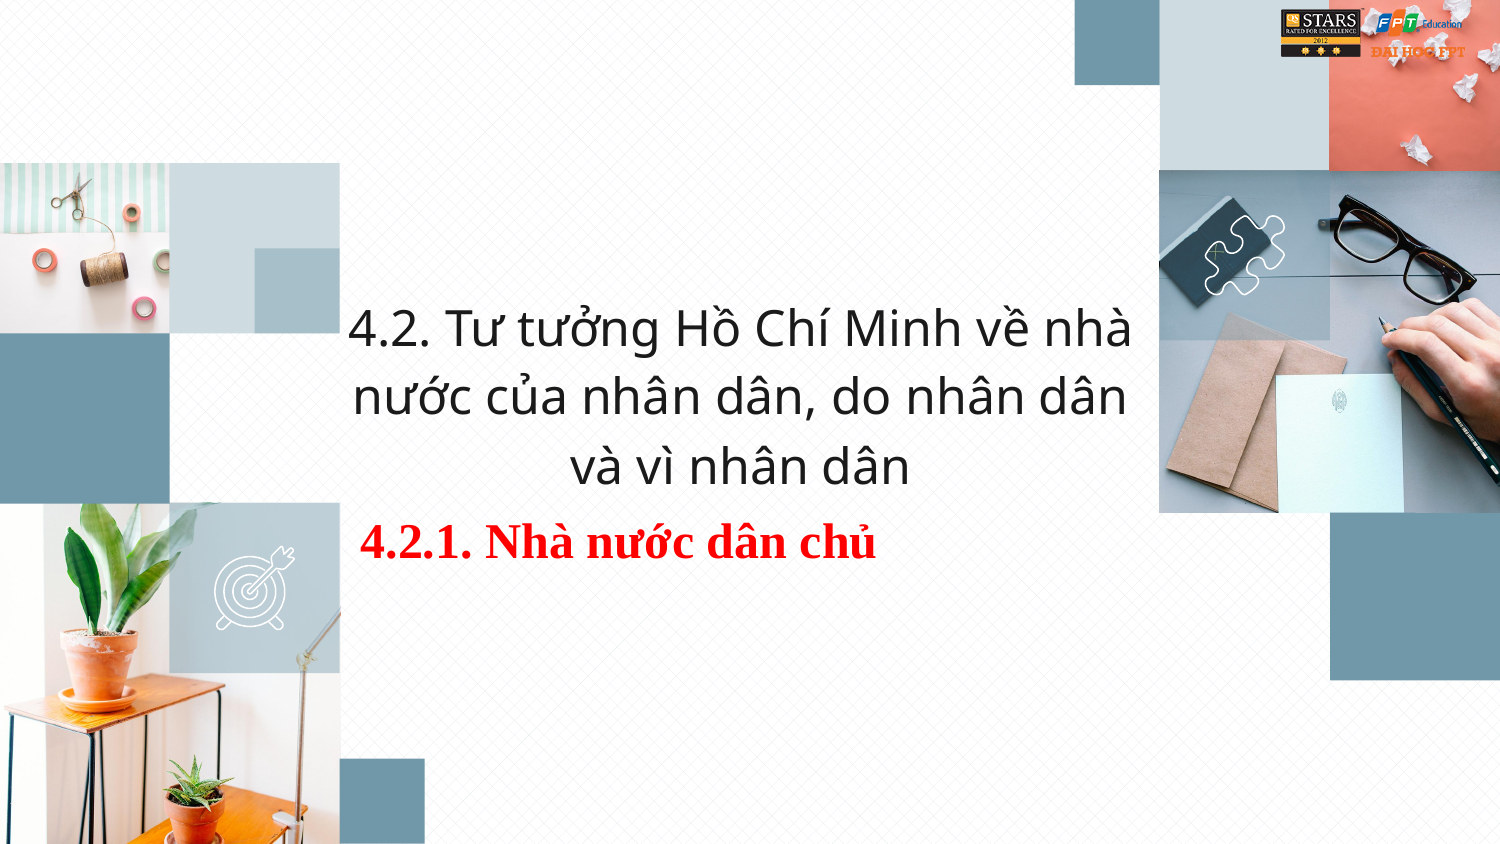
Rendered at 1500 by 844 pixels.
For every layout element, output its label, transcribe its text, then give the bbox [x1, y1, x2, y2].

picture [0, 163, 169, 333]
picture [0, 504, 341, 844]
text_box 4.2. Tư tưởng Hồ Chí Minh về nhà nước của nhân dân, do nhân dân và vì nhân dân [327, 248, 1155, 493]
picture [1159, 0, 1500, 493]
text_box 4.2.1. Nhà nước dân chủ [270, 493, 1500, 610]
